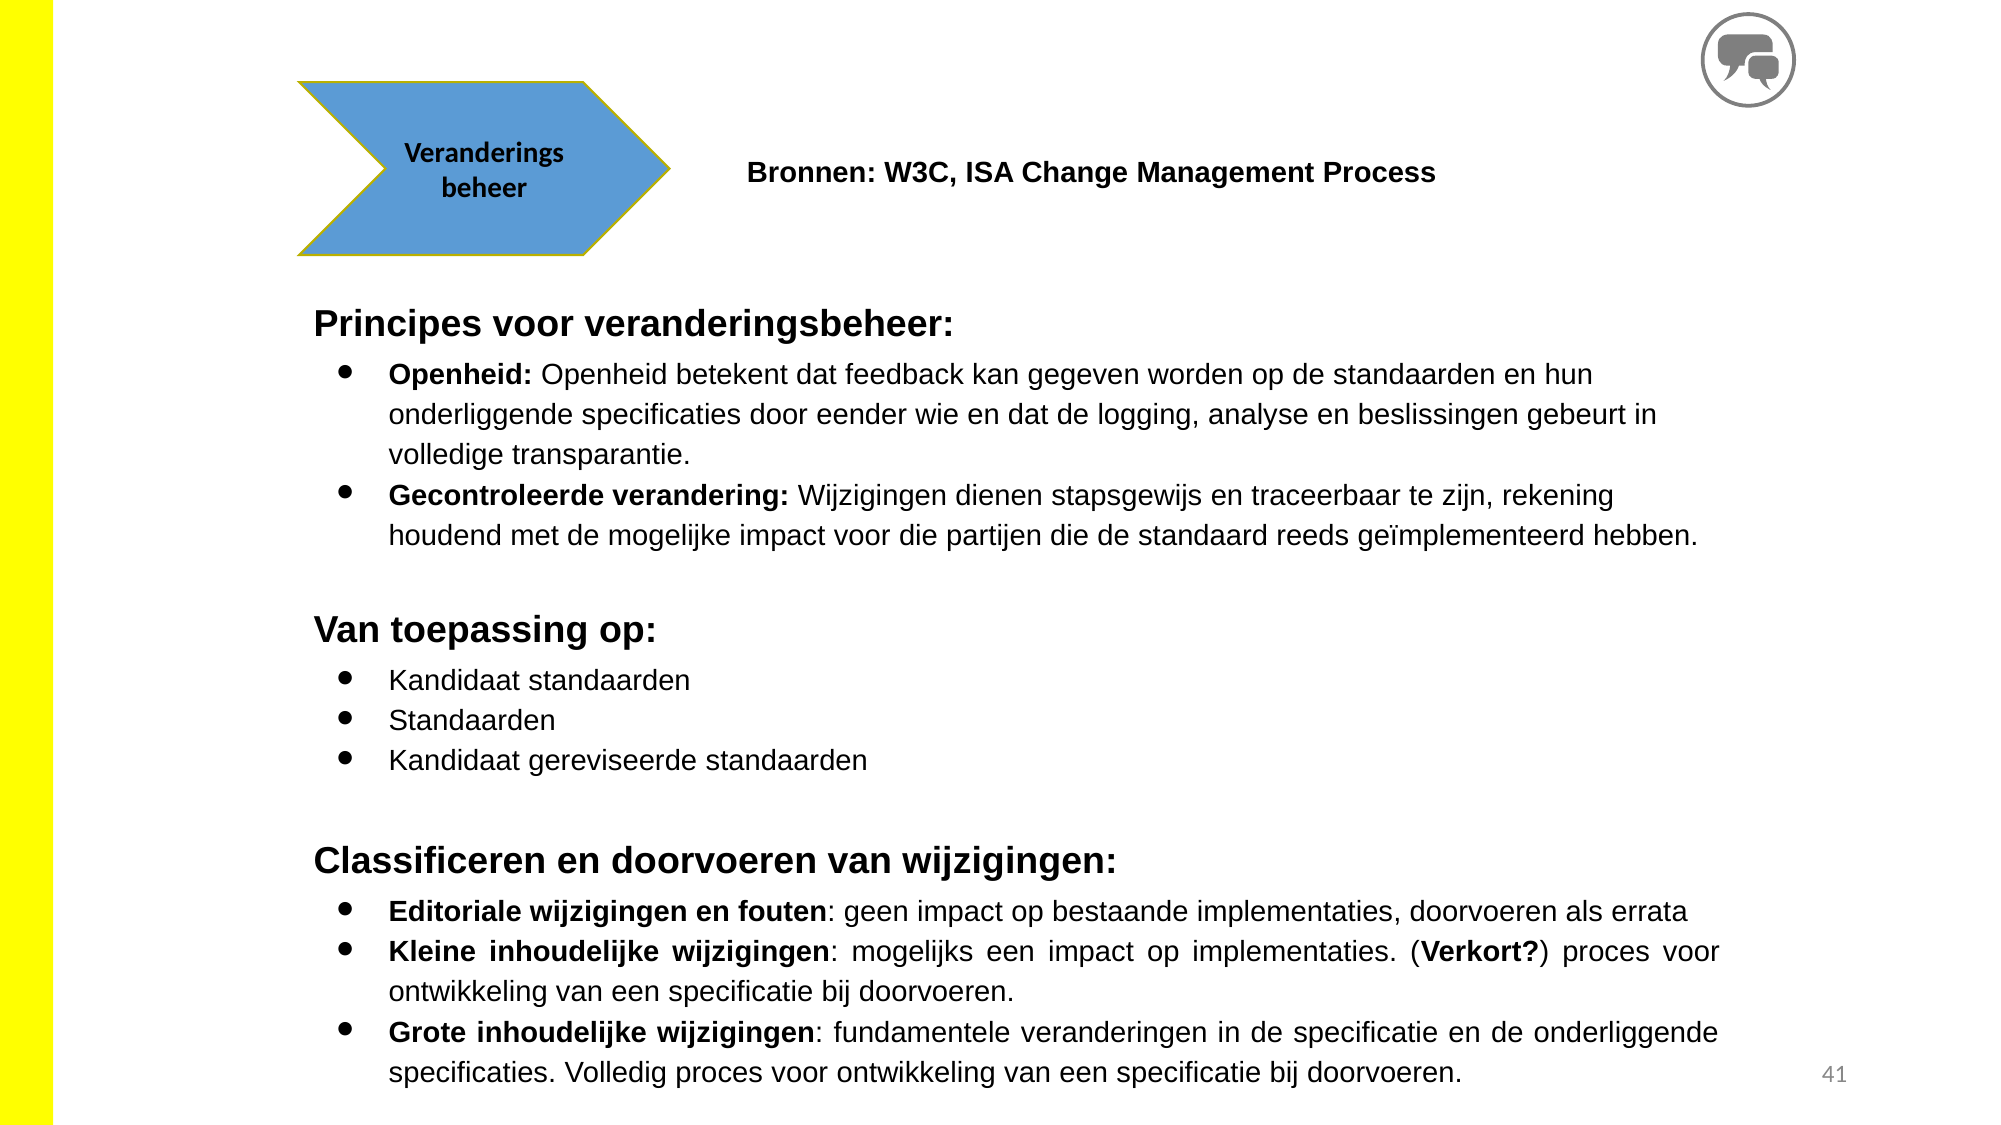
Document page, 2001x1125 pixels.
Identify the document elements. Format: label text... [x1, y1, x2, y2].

text_box Bronnen: W3C, ISA Change Management Process [731, 138, 1804, 199]
text_box Principes voor veranderingsbeheer: Openheid: Openheid betekent dat feedback kan gegeven worden op de standaarden en hun onderliggende specificaties door eender wie en dat de logging, analyse en beslissingen gebeurt in volledige transparantie. Gecontroleerde verandering: Wijzigingen dienen stapsgewijs en traceerbaar te zijn, rekening houdend met de mogelijke impact voor die partijen die de standaard reeds geïmplementeerd hebben. Van toepassing op: Kandidaat standaarden Standaarden Kandidaat gereviseerde standaarden Classificeren en doorvoeren van wijzigingen: Editoriale wijzigingen en fouten: geen impact op bestaande implementaties, doorvoeren als errata Kleine inhoudelijke wijzigingen: mogelijks een impact op implementaties. (Verkort?) proces voor ontwikkeling van een specificatie bij doorvoeren. Grote inhoudelijke wijzigingen: fundamentele veranderingen in de specificatie en de onderliggende specificaties. Volledig proces voor ontwikkeling van een specificatie bij doorvoeren. [298, 284, 1736, 1103]
text_box [1700, 12, 1797, 108]
text_box Veranderingsbeheer [299, 82, 670, 255]
slide_number 41 [1412, 1042, 1863, 1103]
